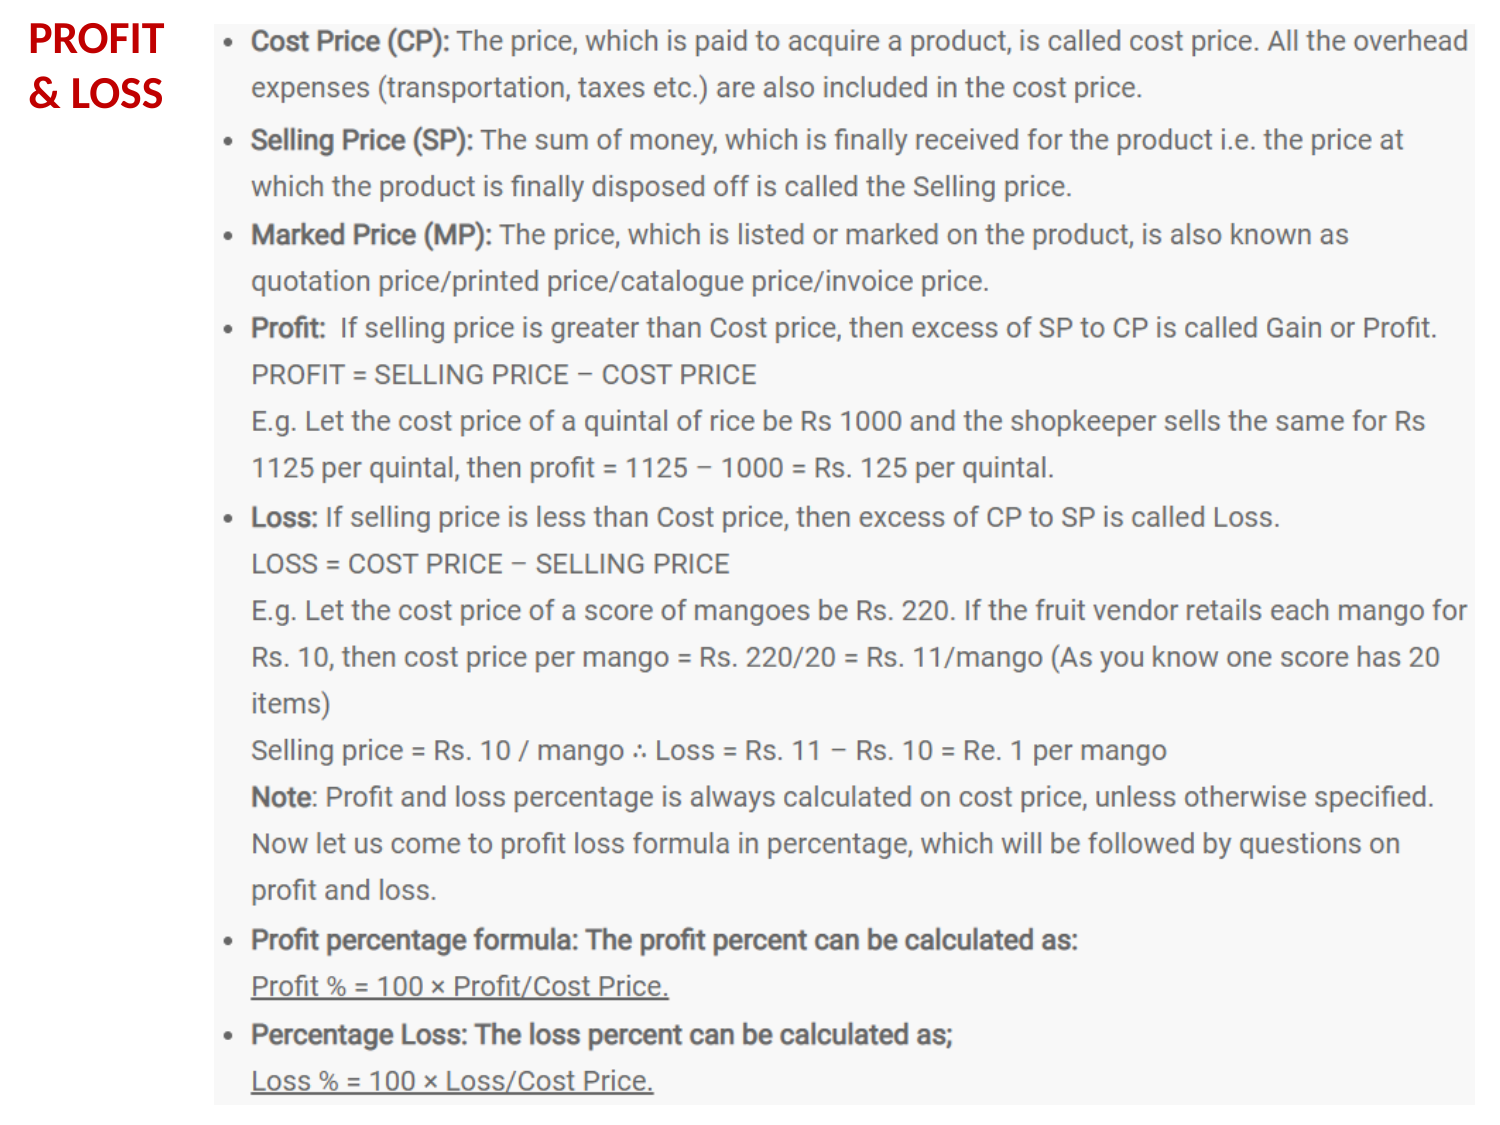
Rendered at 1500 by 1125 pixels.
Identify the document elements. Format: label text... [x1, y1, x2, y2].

text_box PROFIT & LOSS [13, 0, 180, 125]
picture [214, 24, 1476, 1105]
